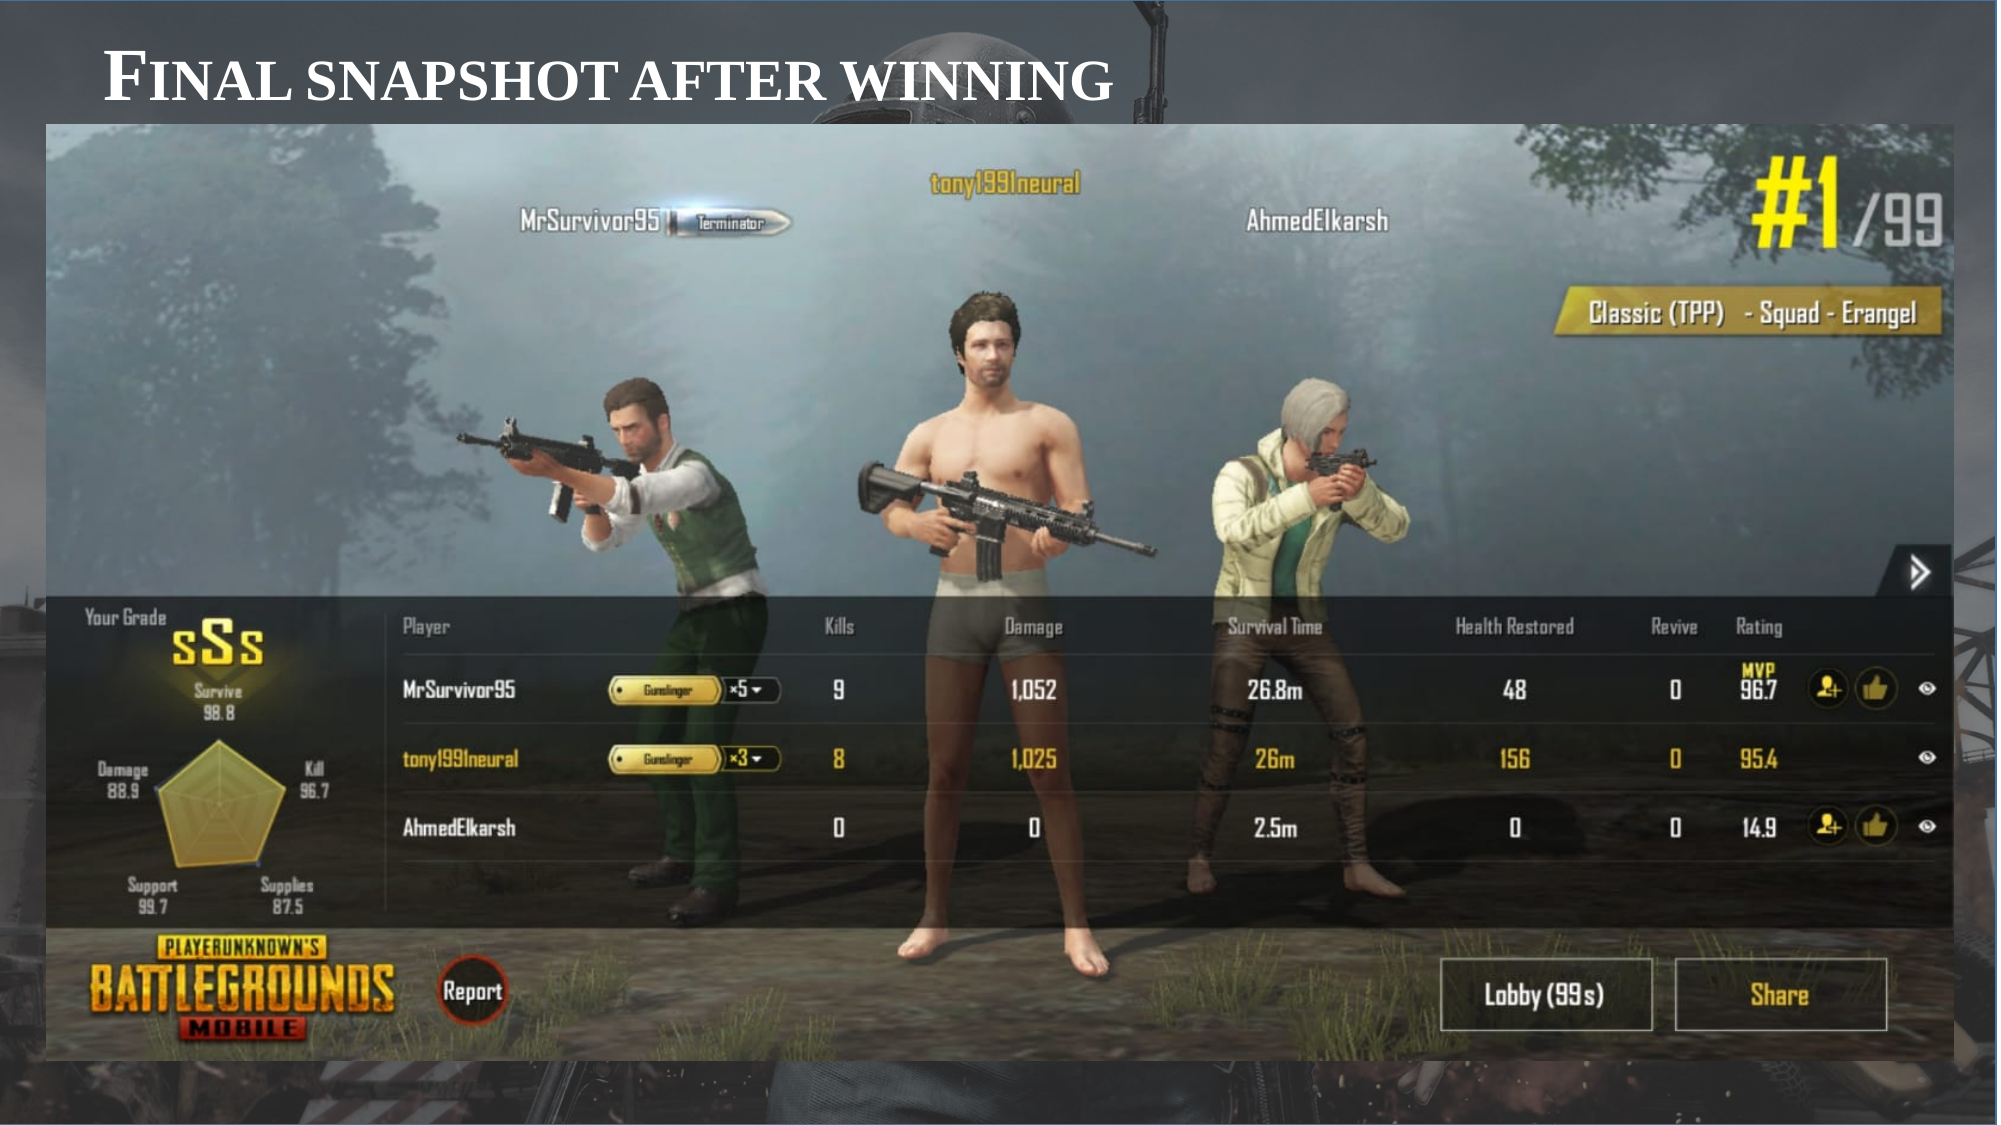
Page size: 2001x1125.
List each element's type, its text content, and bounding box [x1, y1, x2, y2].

picture [46, 124, 1954, 1061]
text_box FINAL SNAPSHOT AFTER WINNING [88, 18, 1711, 124]
